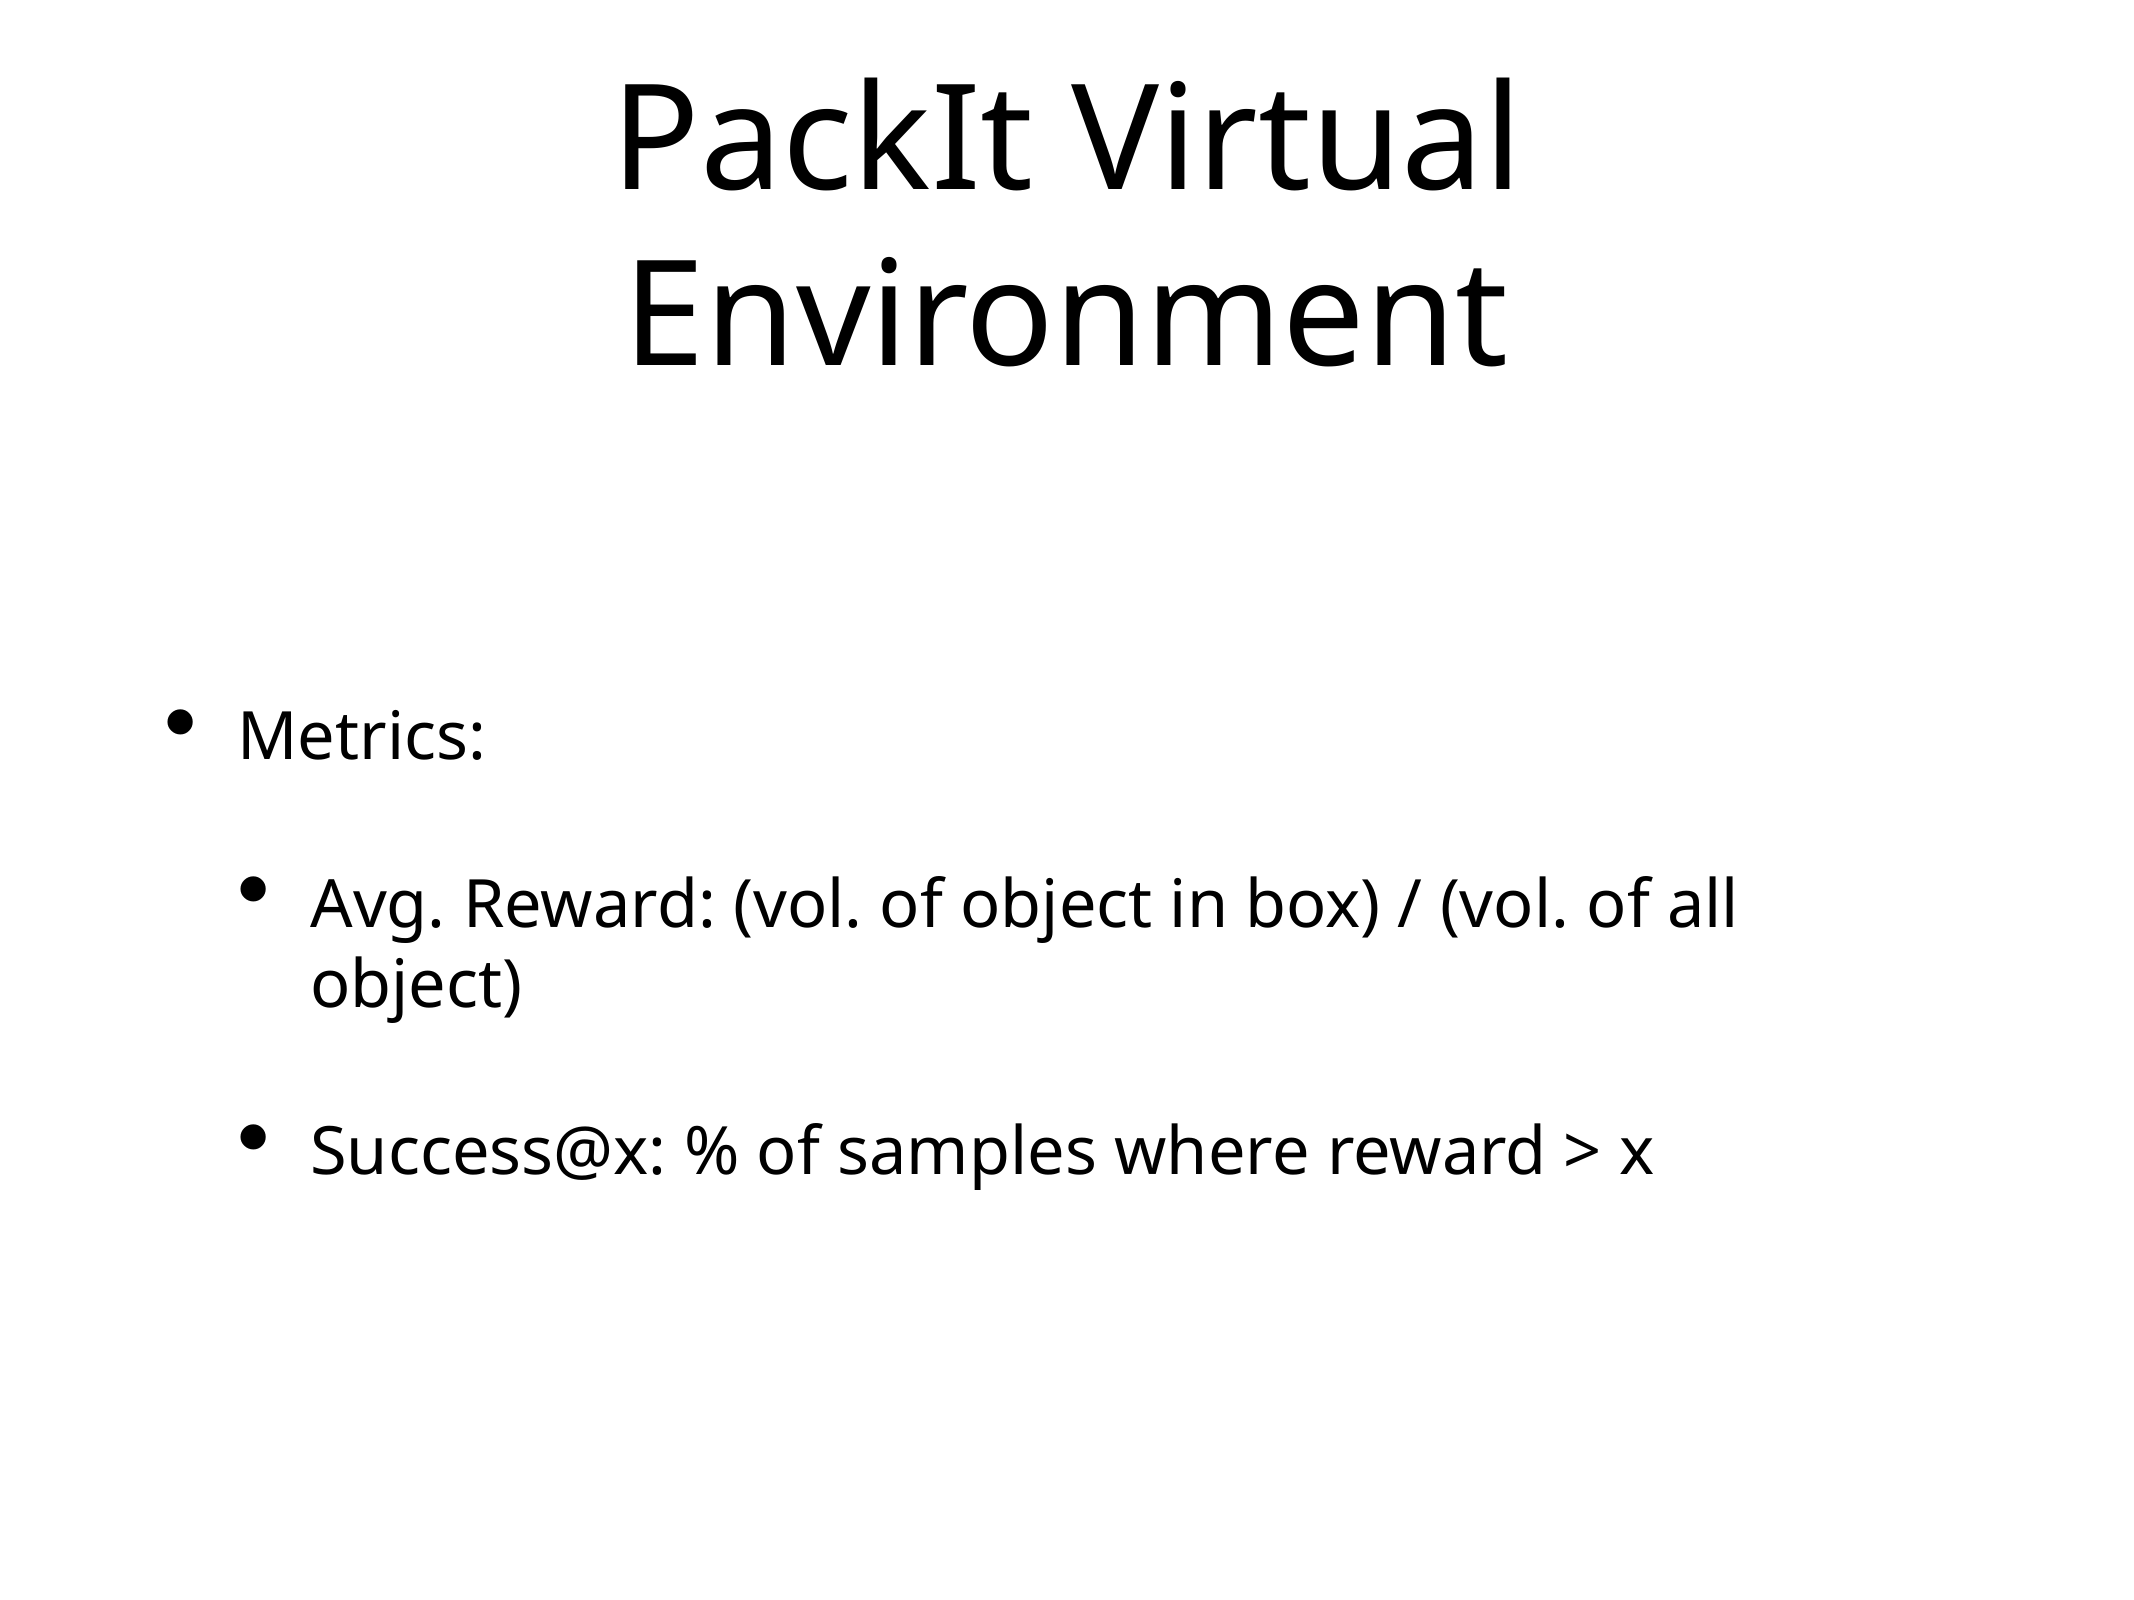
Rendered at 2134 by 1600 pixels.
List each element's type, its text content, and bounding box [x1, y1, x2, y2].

list Metrics: Avg. Reward: (vol. of object in box) / (vol. of all object) Success@x: % of samples where reward > x [155, 424, 1978, 1457]
title PackIt Virtual Environment [155, 41, 1978, 397]
